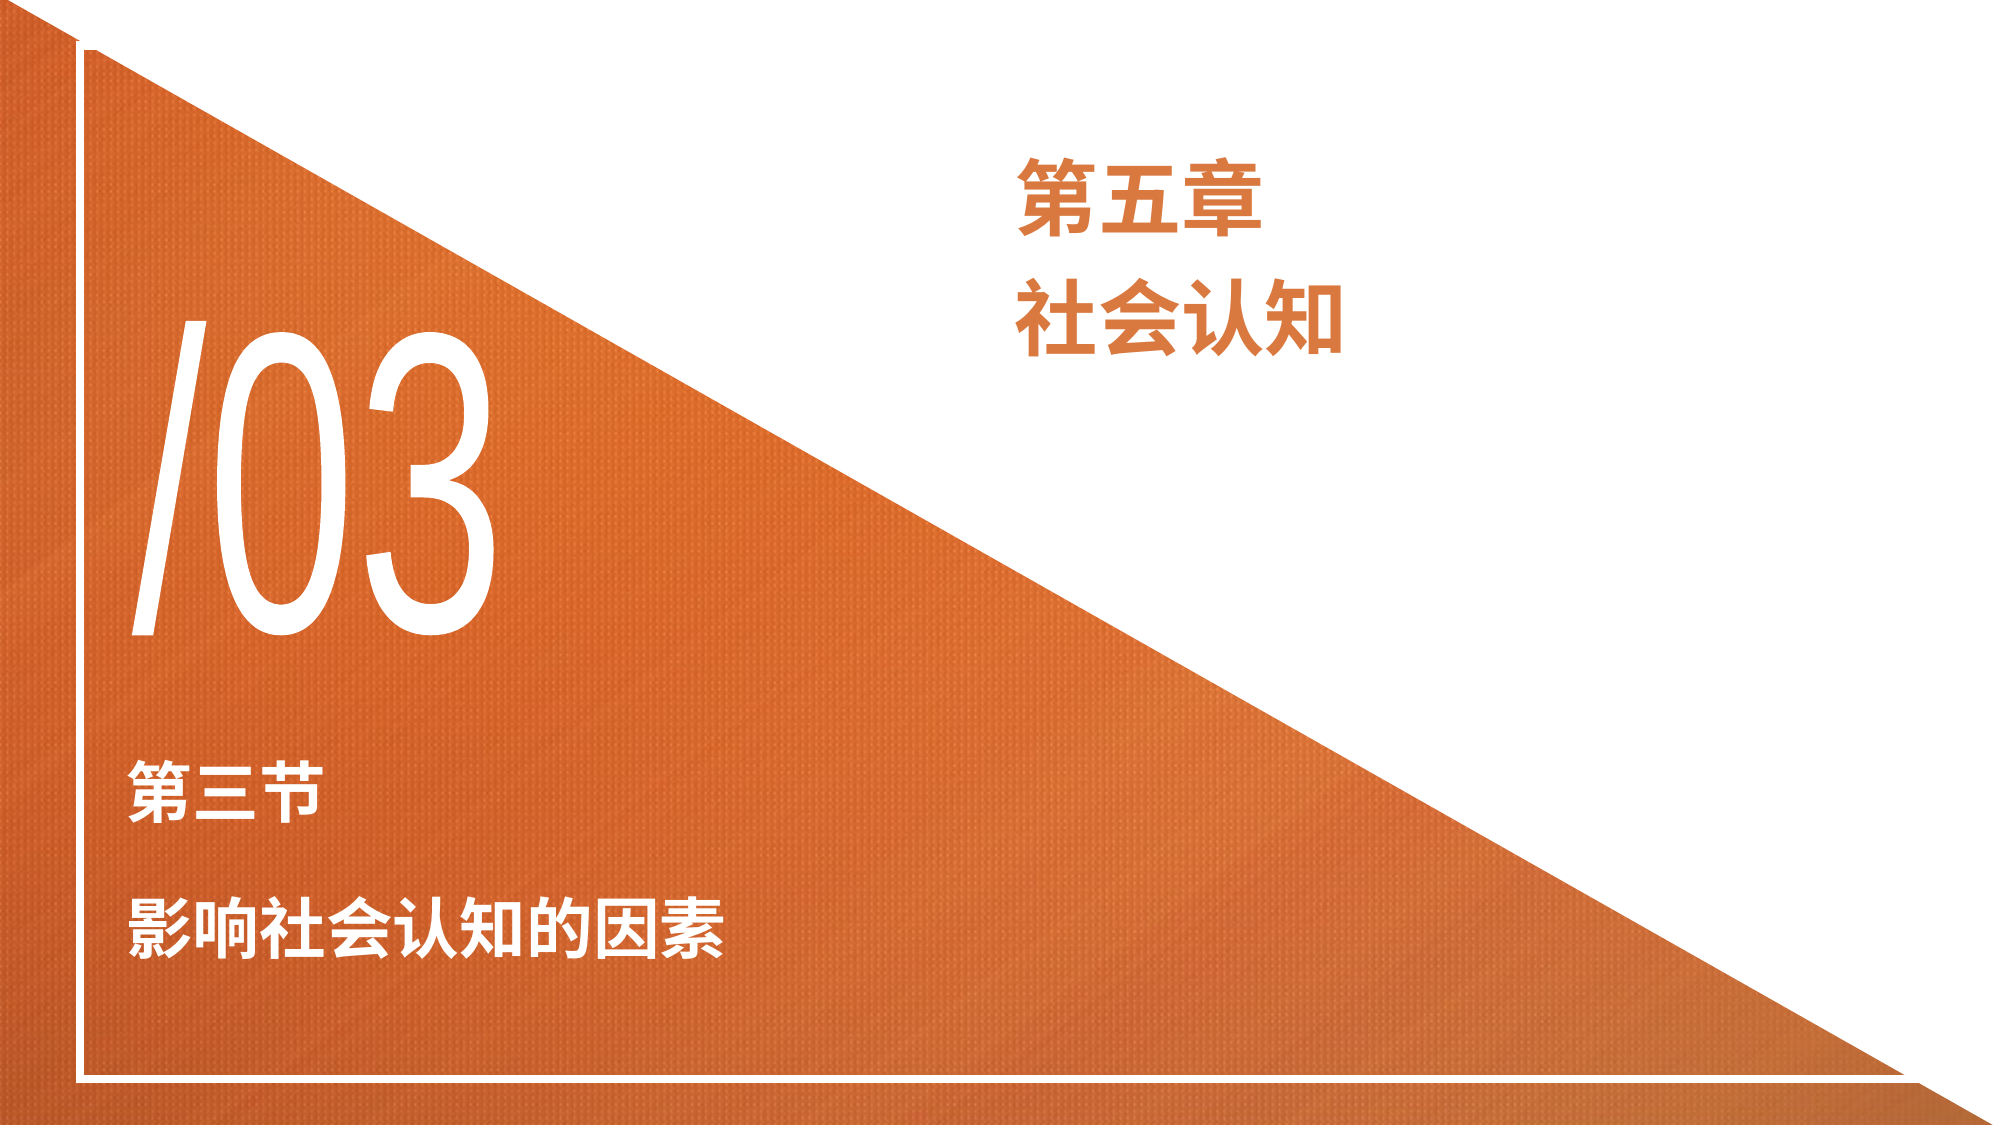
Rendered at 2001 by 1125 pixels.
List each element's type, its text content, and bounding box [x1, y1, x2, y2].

title 第三节 [110, 692, 1000, 840]
picture [0, 0, 1993, 1125]
list 影响社会认知的因素 [111, 839, 1000, 1007]
text_box 第五章 社会认知 [1000, 118, 1363, 374]
picture [84, 50, 1905, 1075]
